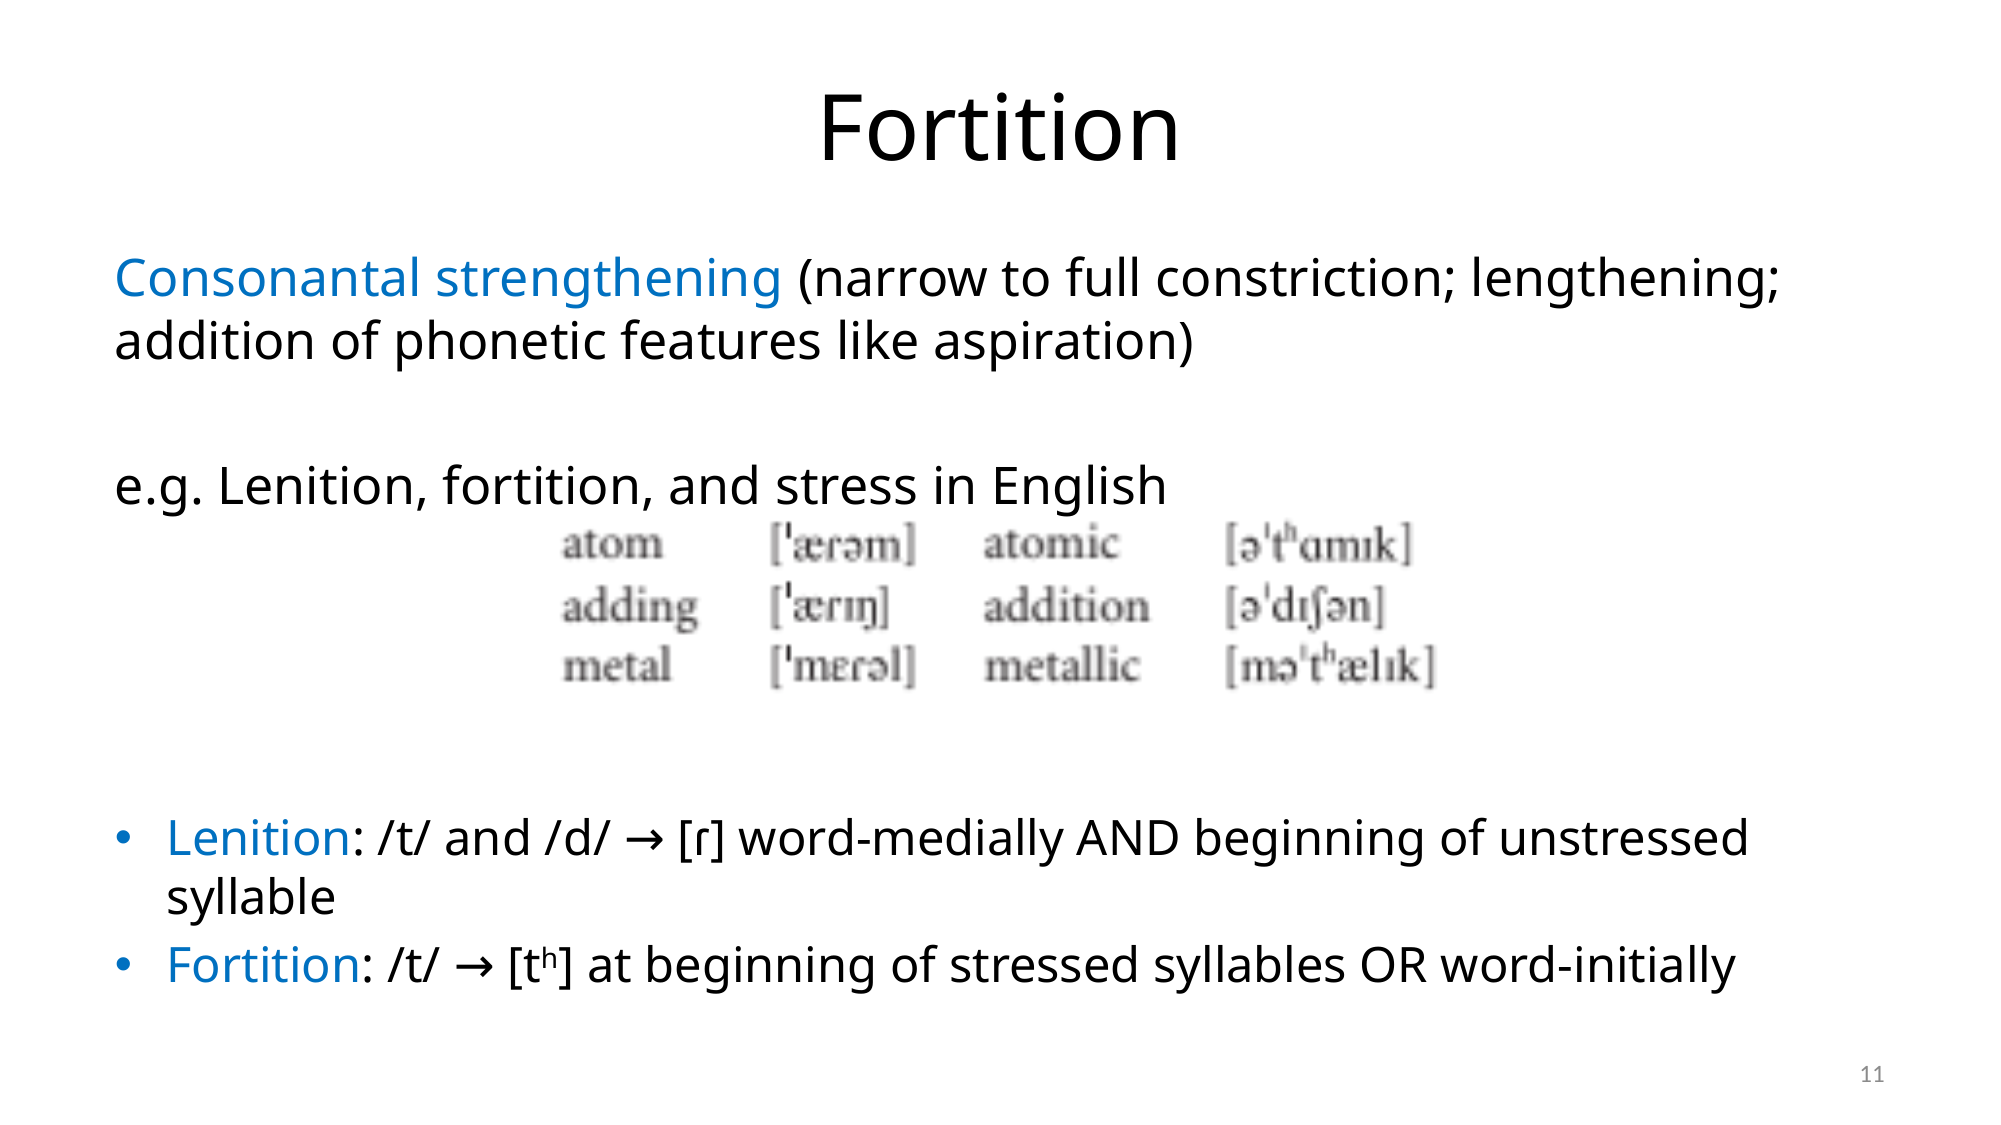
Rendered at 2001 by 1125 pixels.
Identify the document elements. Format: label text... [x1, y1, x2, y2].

picture [538, 496, 1462, 715]
title Fortition [99, 45, 1900, 204]
slide_number 11 [1433, 1042, 1900, 1103]
list Consonantal strengthening (narrow to full constriction; lengthening; addition of phonetic features like aspiration) e.g. Lenition, fortition, and stress in English Lenition: /t/ and /d/ → [ɾ] word-medially AND beginning of unstressed syllable Fortition: /t/ → [th] at beginning of stressed syllables OR word-initially [99, 237, 1900, 1005]
